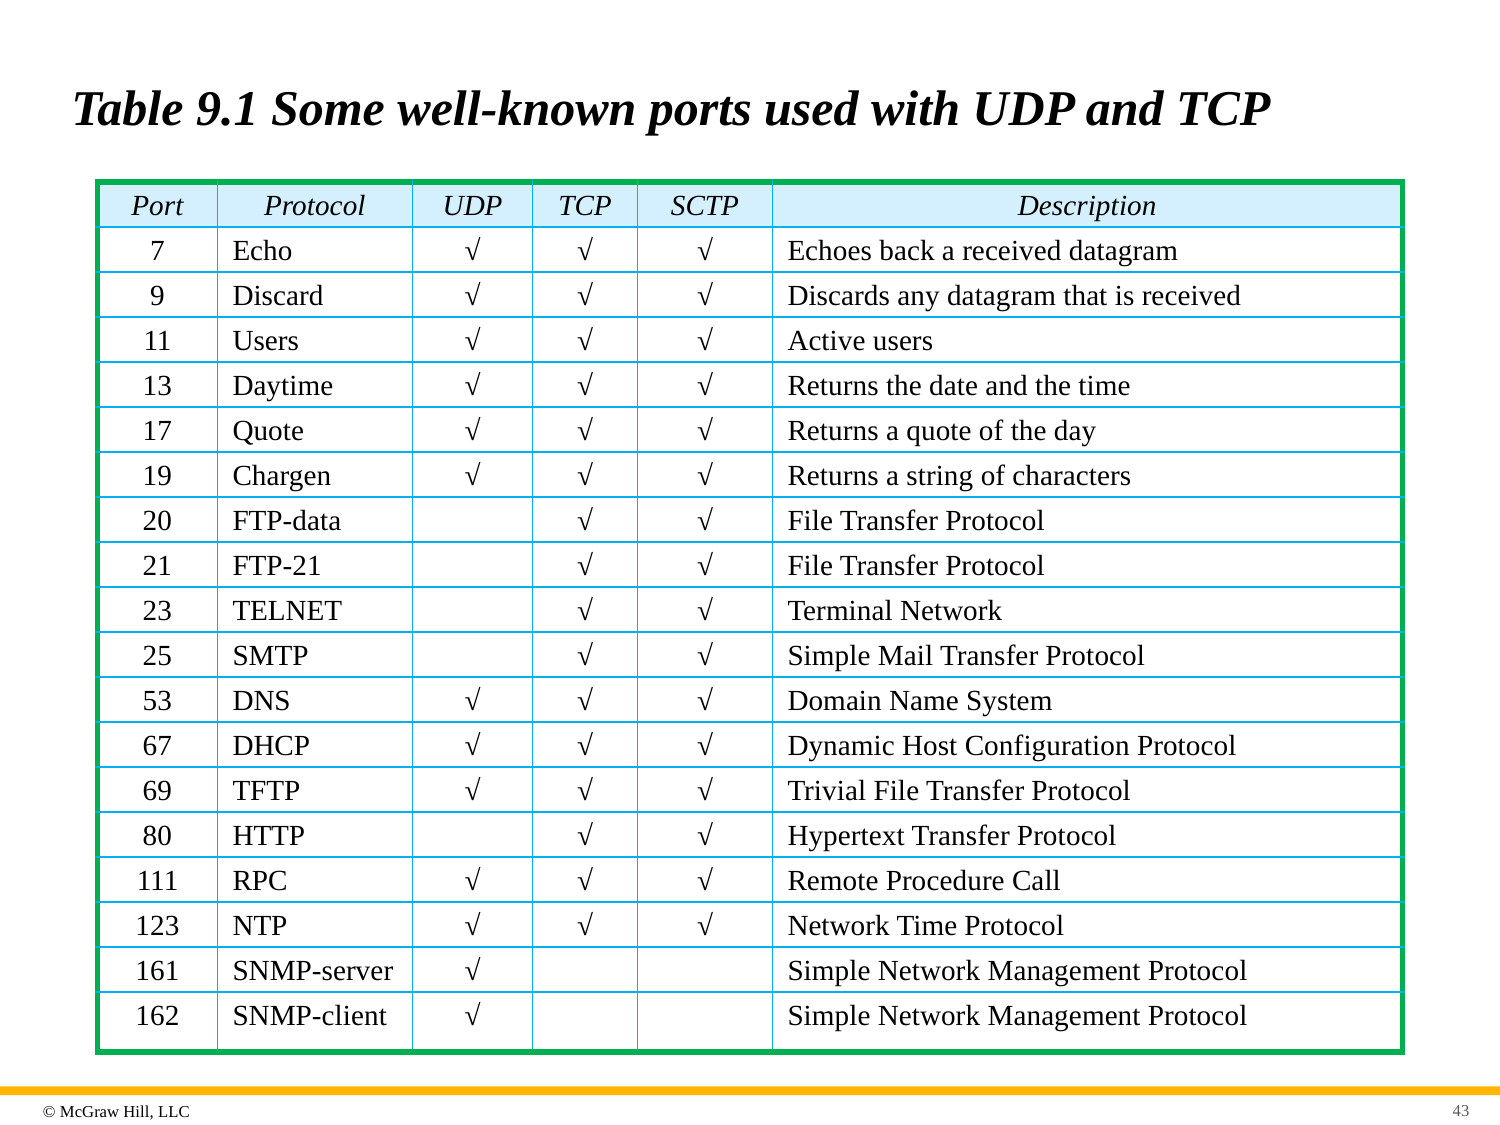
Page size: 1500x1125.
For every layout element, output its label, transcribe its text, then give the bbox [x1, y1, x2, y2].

table_cell Terminal Network [773, 588, 1400, 631]
table_header UDP [413, 185, 532, 226]
table_cell 123 [100, 903, 217, 946]
table_cell 21 [100, 543, 217, 586]
table_cell File Transfer Protocol [773, 498, 1400, 541]
table_cell Returns a string of characters [773, 453, 1400, 496]
table_cell Discard [218, 273, 412, 316]
table_cell √ [533, 273, 637, 316]
table_cell √ [413, 768, 532, 811]
table_cell [533, 993, 637, 1049]
table_cell Simple Network Management Protocol [773, 948, 1400, 991]
slide_number 43 [1418, 1096, 1477, 1123]
table_header Description [773, 185, 1400, 226]
table_cell File Transfer Protocol [773, 543, 1400, 586]
table_cell √ [638, 813, 772, 856]
table_cell Returns a quote of the day [773, 408, 1400, 451]
table_cell Domain Name System [773, 678, 1400, 721]
table_cell √ [638, 543, 772, 586]
table_cell Daytime [218, 363, 412, 406]
table_cell √ [533, 318, 637, 361]
table_cell DHCP [218, 723, 412, 766]
table_header TCP [533, 185, 637, 226]
table_cell √ [413, 228, 532, 271]
table_cell FTP-data [218, 498, 412, 541]
table_cell √ [413, 723, 532, 766]
table_cell √ [638, 273, 772, 316]
table_header Protocol [218, 185, 412, 226]
table_cell 69 [100, 768, 217, 811]
table_cell √ [533, 588, 637, 631]
table_cell Echoes back a received datagram [773, 228, 1400, 271]
table_cell [413, 498, 532, 541]
table_cell √ [413, 363, 532, 406]
table_cell √ [533, 228, 637, 271]
table_cell √ [638, 768, 772, 811]
table_cell √ [638, 858, 772, 901]
table_cell 19 [100, 453, 217, 496]
table_cell 25 [100, 633, 217, 676]
table_cell 161 [100, 948, 217, 991]
table_cell 53 [100, 678, 217, 721]
table_cell √ [638, 318, 772, 361]
table_cell [413, 633, 532, 676]
table_cell √ [533, 633, 637, 676]
table_cell Users [218, 318, 412, 361]
title Table 9.1 Some well-known ports used with UDP and TCP [56, 50, 1444, 162]
table_cell 7 [100, 228, 217, 271]
table_cell Returns the date and the time [773, 363, 1400, 406]
table_cell √ [638, 588, 772, 631]
table_header Port [100, 185, 217, 226]
table_cell √ [638, 723, 772, 766]
table_cell √ [533, 813, 637, 856]
table_cell Hypertext Transfer Protocol [773, 813, 1400, 856]
table_header SCTP [638, 185, 772, 226]
table_cell √ [638, 453, 772, 496]
table_cell 162 [100, 993, 217, 1049]
table_cell 11 [100, 318, 217, 361]
table_cell √ [413, 453, 532, 496]
table_cell 23 [100, 588, 217, 631]
table_cell [413, 543, 532, 586]
table_cell 9 [100, 273, 217, 316]
table_cell √ [413, 858, 532, 901]
table_cell √ [638, 228, 772, 271]
table_cell Chargen [218, 453, 412, 496]
table_cell TELNET [218, 588, 412, 631]
table_cell √ [413, 993, 532, 1049]
table_cell DNS [218, 678, 412, 721]
table_cell [413, 813, 532, 856]
table_cell √ [533, 903, 637, 946]
table_cell [638, 948, 772, 991]
table_cell √ [638, 678, 772, 721]
table_cell 80 [100, 813, 217, 856]
table_cell √ [413, 678, 532, 721]
table_cell SNMP-server [218, 948, 412, 991]
table_cell √ [638, 633, 772, 676]
table_cell √ [413, 948, 532, 991]
table_cell HTTP [218, 813, 412, 856]
table_cell √ [533, 678, 637, 721]
table_cell √ [413, 318, 532, 361]
table_cell √ [533, 453, 637, 496]
table_cell Discards any datagram that is received [773, 273, 1400, 316]
table_cell √ [533, 408, 637, 451]
table_cell SNMP-client [218, 993, 412, 1049]
table_cell √ [413, 273, 532, 316]
table_cell Echo [218, 228, 412, 271]
table_cell 20 [100, 498, 217, 541]
table_cell 17 [100, 408, 217, 451]
table_cell Trivial File Transfer Protocol [773, 768, 1400, 811]
table_cell Simple Mail Transfer Protocol [773, 633, 1400, 676]
table_cell √ [533, 498, 637, 541]
table_cell 67 [100, 723, 217, 766]
table_cell 111 [100, 858, 217, 901]
table_cell Network Time Protocol [773, 903, 1400, 946]
table_cell √ [413, 408, 532, 451]
table_cell RPC [218, 858, 412, 901]
table_cell √ [638, 903, 772, 946]
table_cell √ [638, 408, 772, 451]
table_cell FTP-21 [218, 543, 412, 586]
table_cell √ [413, 903, 532, 946]
table_cell √ [533, 768, 637, 811]
table_cell √ [638, 498, 772, 541]
table_cell √ [533, 543, 637, 586]
table_cell Dynamic Host Configuration Protocol [773, 723, 1400, 766]
table_cell √ [533, 723, 637, 766]
table_cell √ [638, 363, 772, 406]
table_cell √ [533, 858, 637, 901]
table_cell √ [533, 363, 637, 406]
table_cell 13 [100, 363, 217, 406]
table_cell Quote [218, 408, 412, 451]
table_cell Remote Procedure Call [773, 858, 1400, 901]
table_cell [638, 993, 772, 1049]
table_cell TFTP [218, 768, 412, 811]
table_cell SMTP [218, 633, 412, 676]
table_cell [533, 948, 637, 991]
table_cell NTP [218, 903, 412, 946]
table_cell Simple Network Management Protocol [773, 993, 1400, 1049]
table_cell [413, 588, 532, 631]
table_cell Active users [773, 318, 1400, 361]
